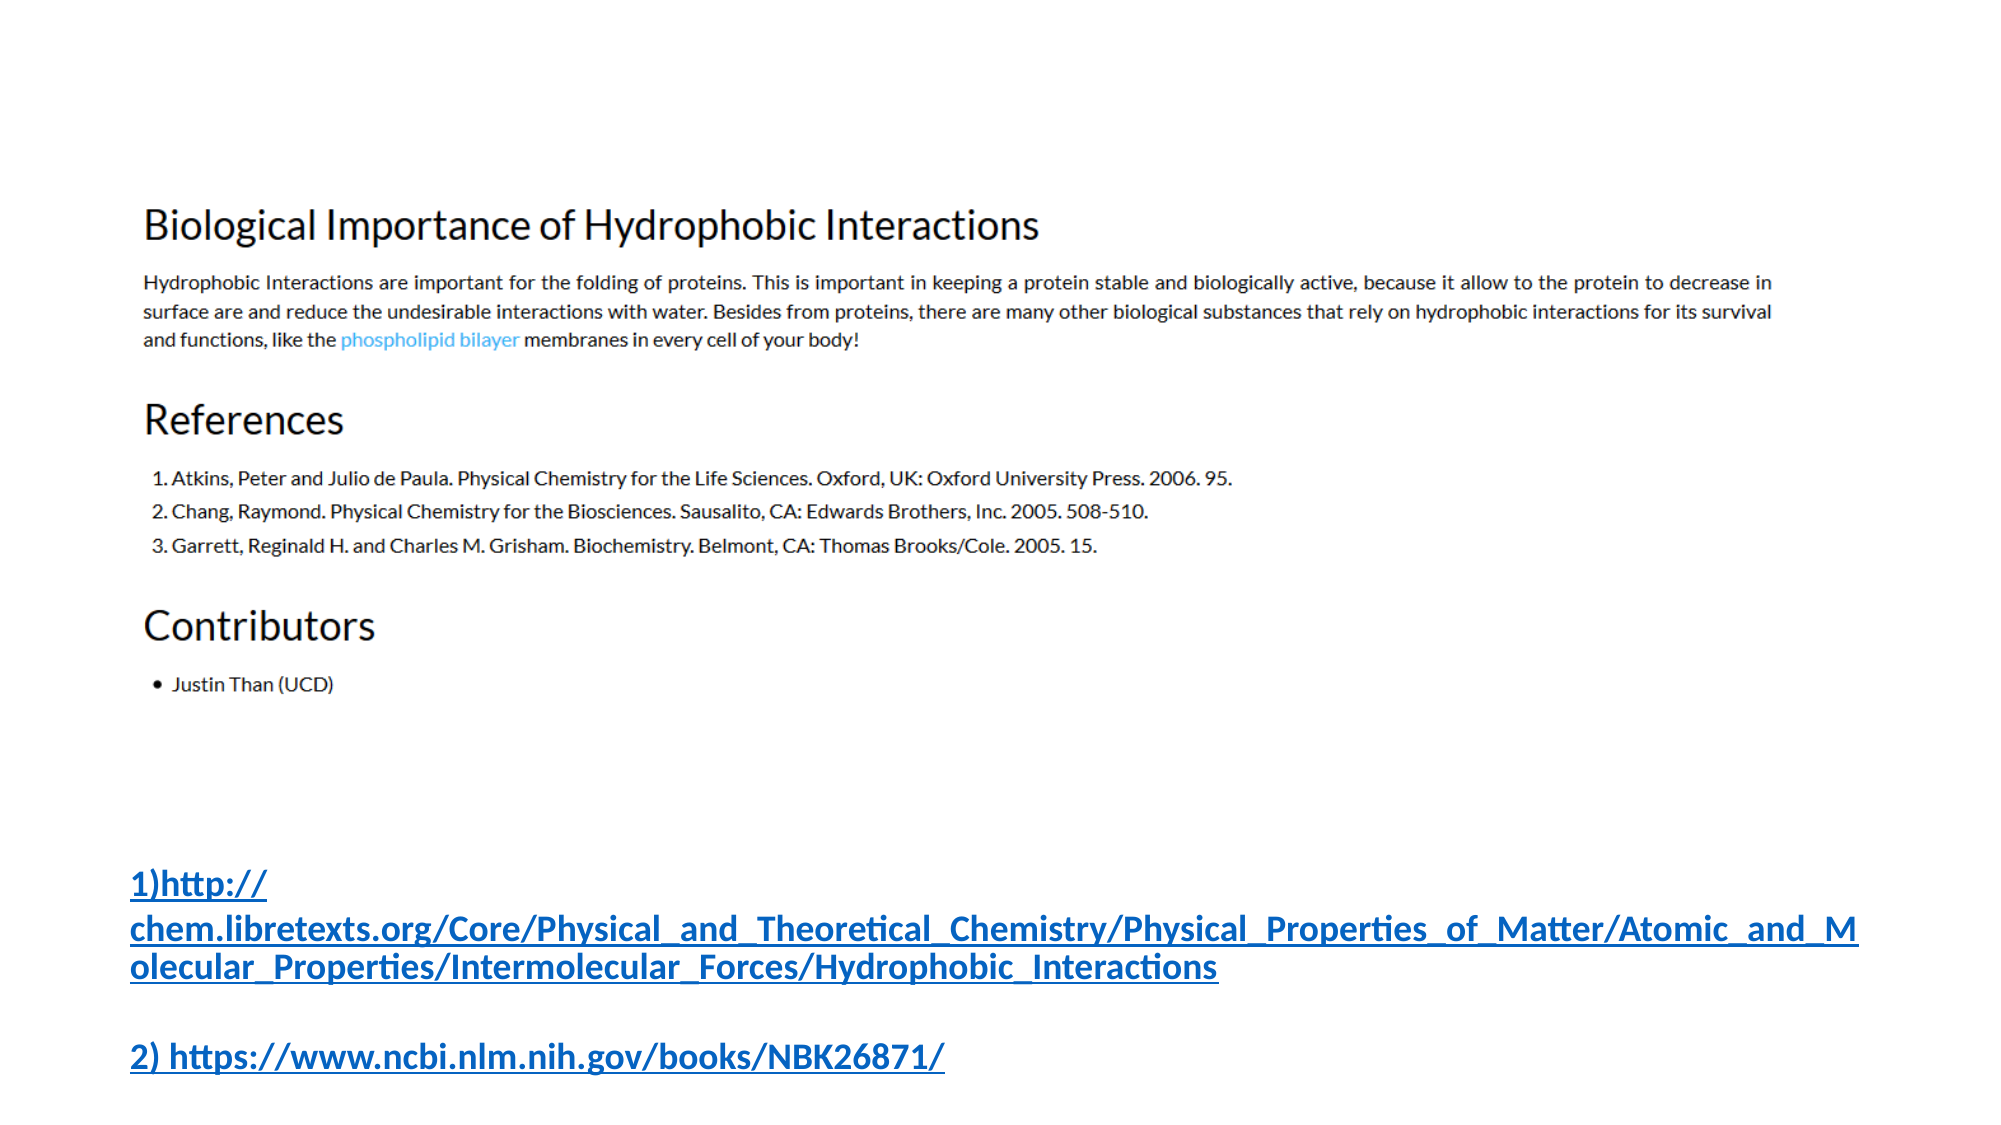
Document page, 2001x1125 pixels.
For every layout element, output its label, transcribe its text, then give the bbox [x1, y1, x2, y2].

picture [91, 179, 1810, 708]
text_box 1)http://chem.libretexts.org/Core/Physical_and_Theoretical_Chemistry/Physical_Properties_of_Matter/Atomic_and_Molecular_Properties/Intermolecular_Forces/Hydrophobic_Interactions 2) https://www.ncbi.nlm.nih.gov/books/NBK26871/ [115, 851, 1881, 1047]
